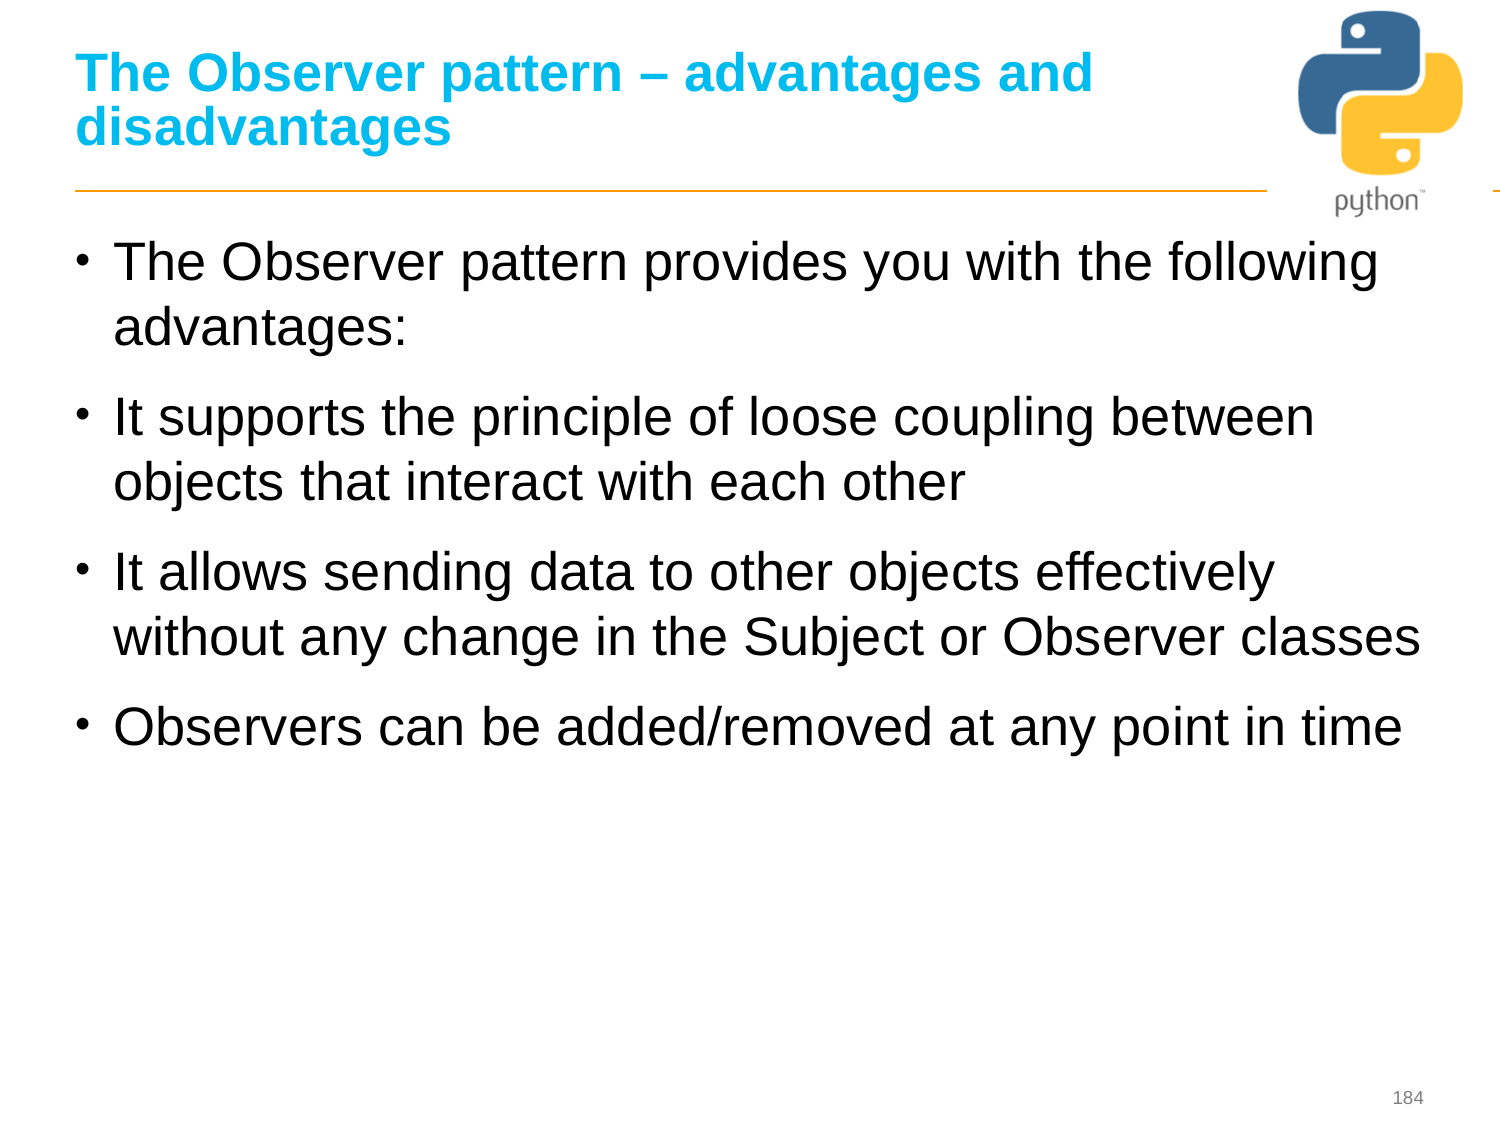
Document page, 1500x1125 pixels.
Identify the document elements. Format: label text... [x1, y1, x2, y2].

list The Observer pattern provides you with the following advantages: It supports the principle of loose coupling between objects that interact with each other It allows sending data to other objects effectively without any change in the Subject or Observer classes Observers can be added/removed at any point in time [75, 226, 1425, 1018]
title The Observer pattern – advantages and disadvantages [75, 27, 1422, 157]
picture [1267, 5, 1493, 222]
